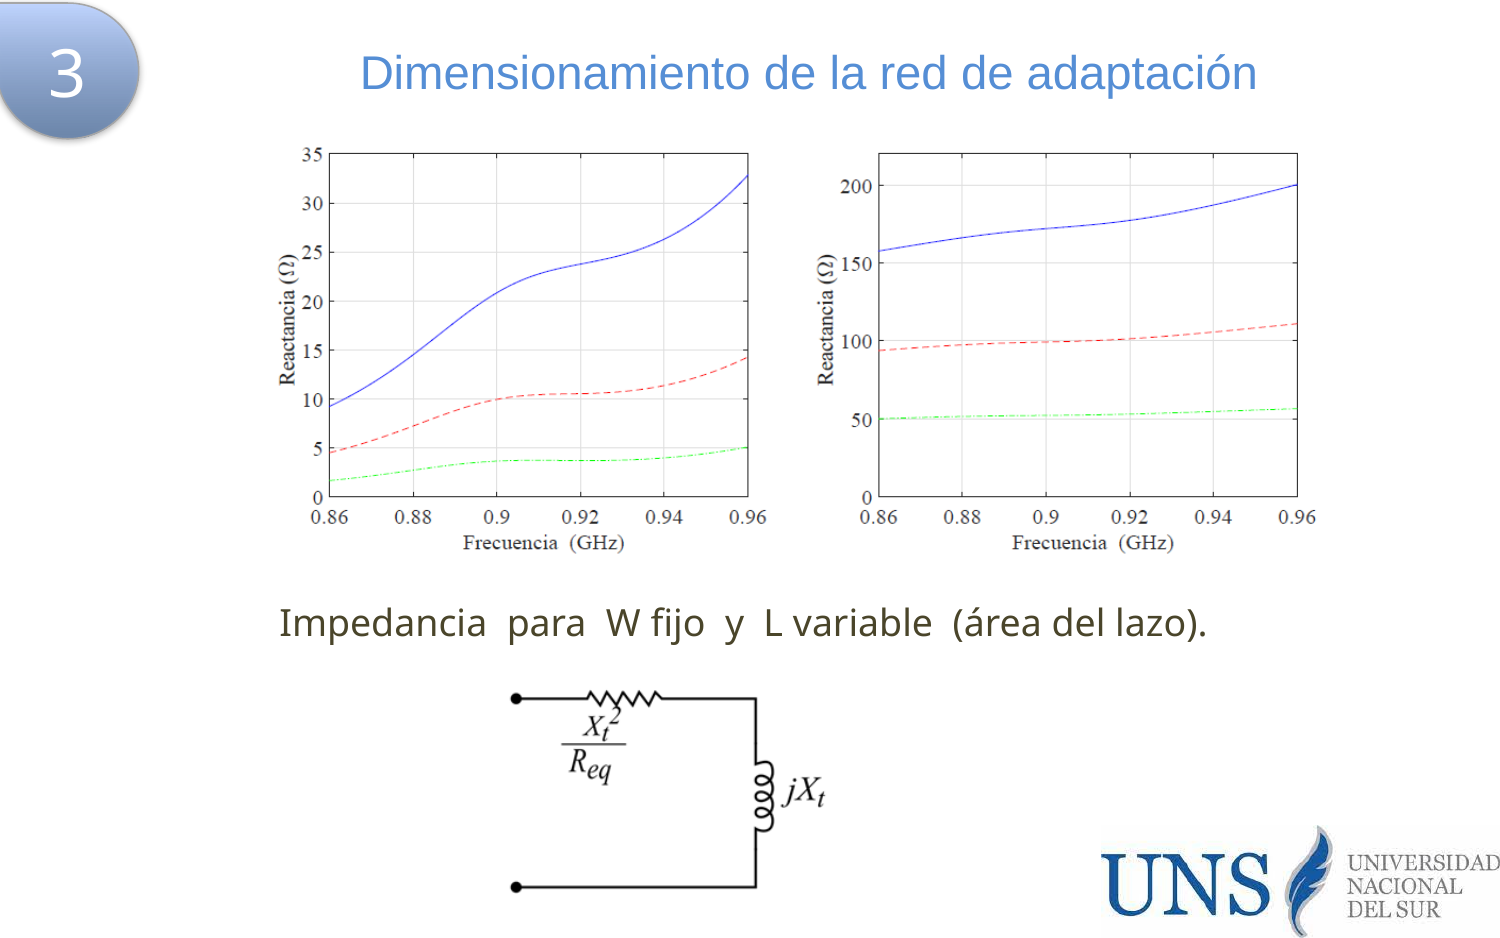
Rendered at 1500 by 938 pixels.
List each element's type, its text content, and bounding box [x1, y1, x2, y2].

title Dimensionamiento de la red de adaptación [253, 16, 1365, 126]
text_box 3 [0, 2, 140, 140]
picture [489, 675, 845, 928]
text_box Impedancia para W fijo y L variable (área del lazo). [264, 591, 1224, 651]
picture [265, 137, 1330, 560]
picture [1101, 824, 1500, 938]
